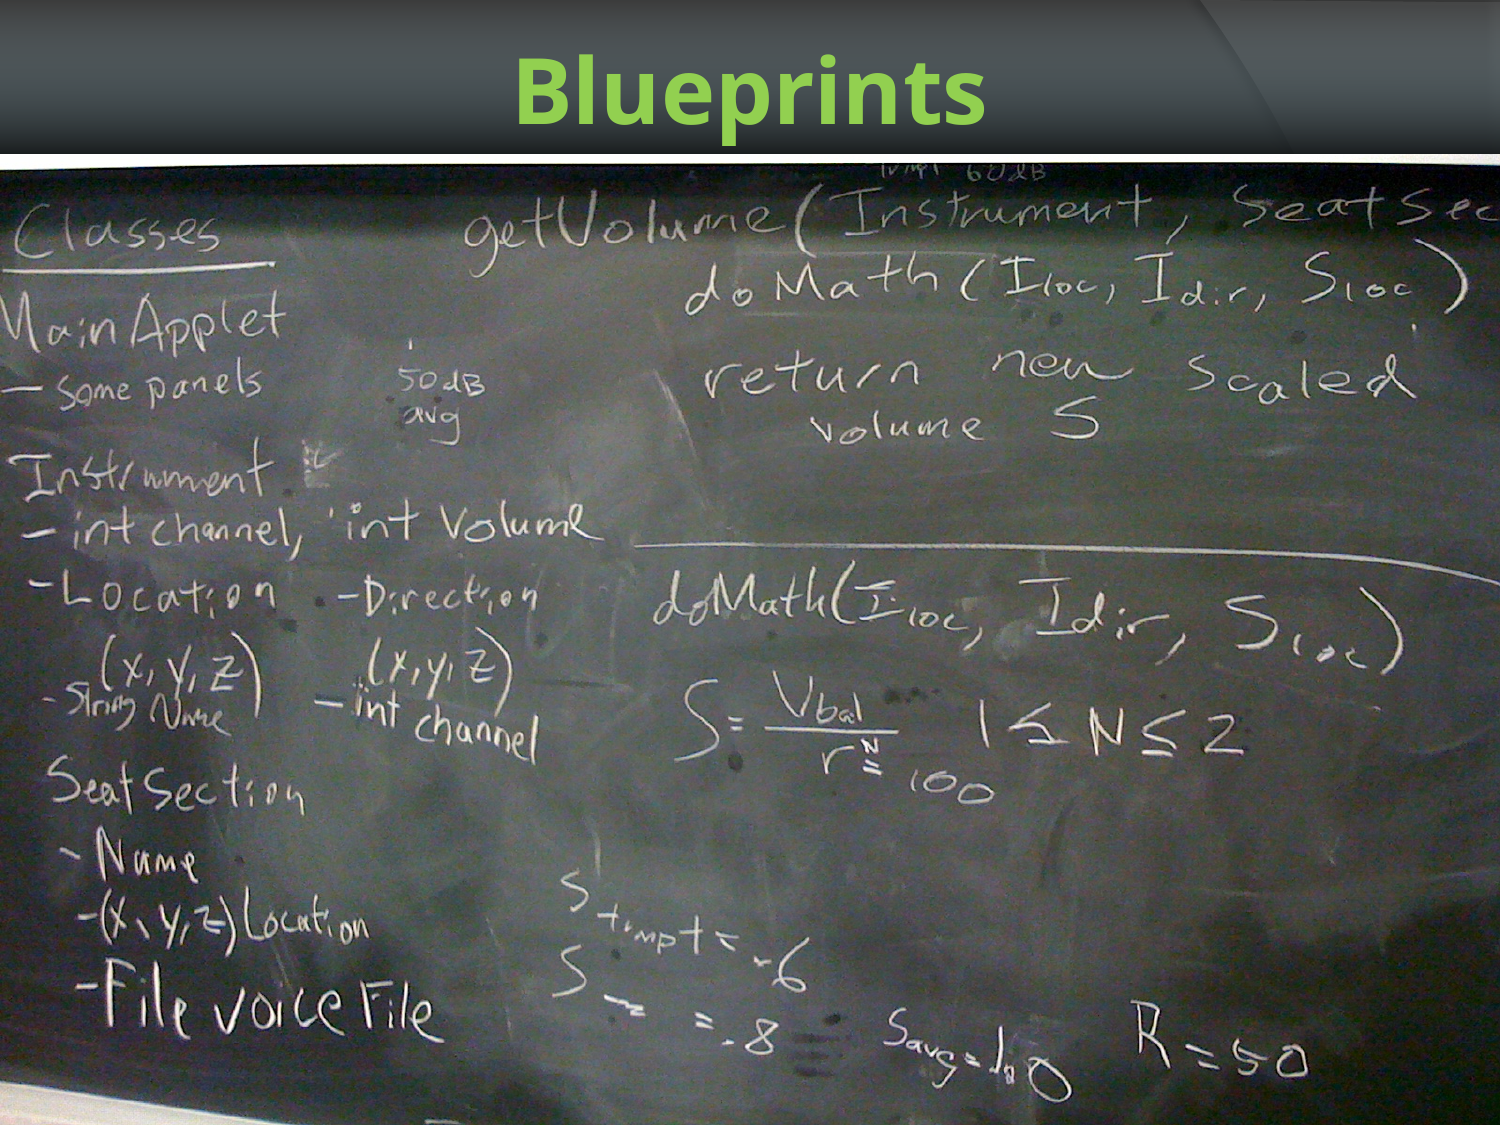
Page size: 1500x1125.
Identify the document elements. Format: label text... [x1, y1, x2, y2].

picture [0, 154, 1500, 1125]
text_box Blueprints [0, 0, 1500, 144]
